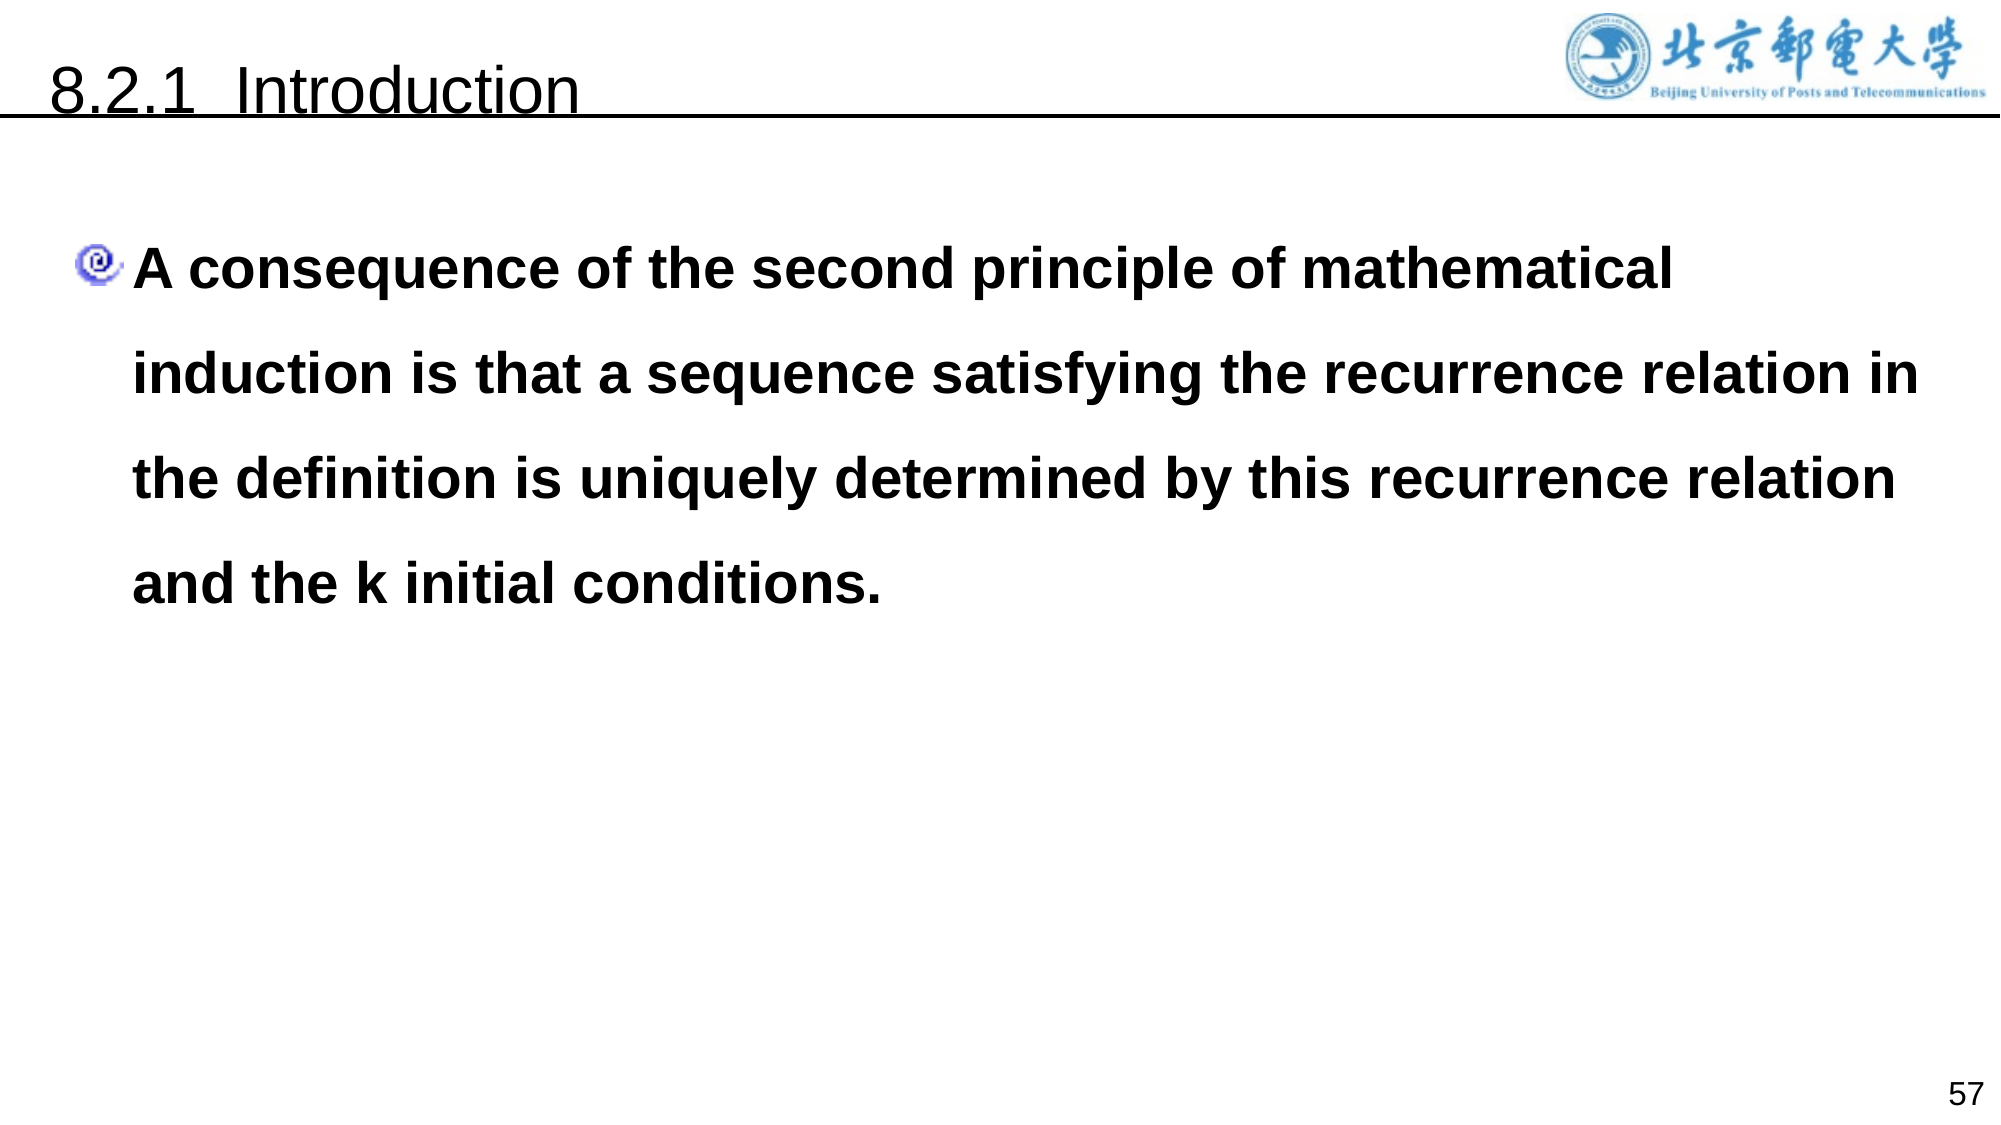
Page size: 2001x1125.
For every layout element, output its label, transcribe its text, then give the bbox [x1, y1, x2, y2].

text_box 8.2.1 Introduction [34, 0, 1849, 135]
picture [1849, 13, 1988, 101]
picture [75, 244, 124, 286]
